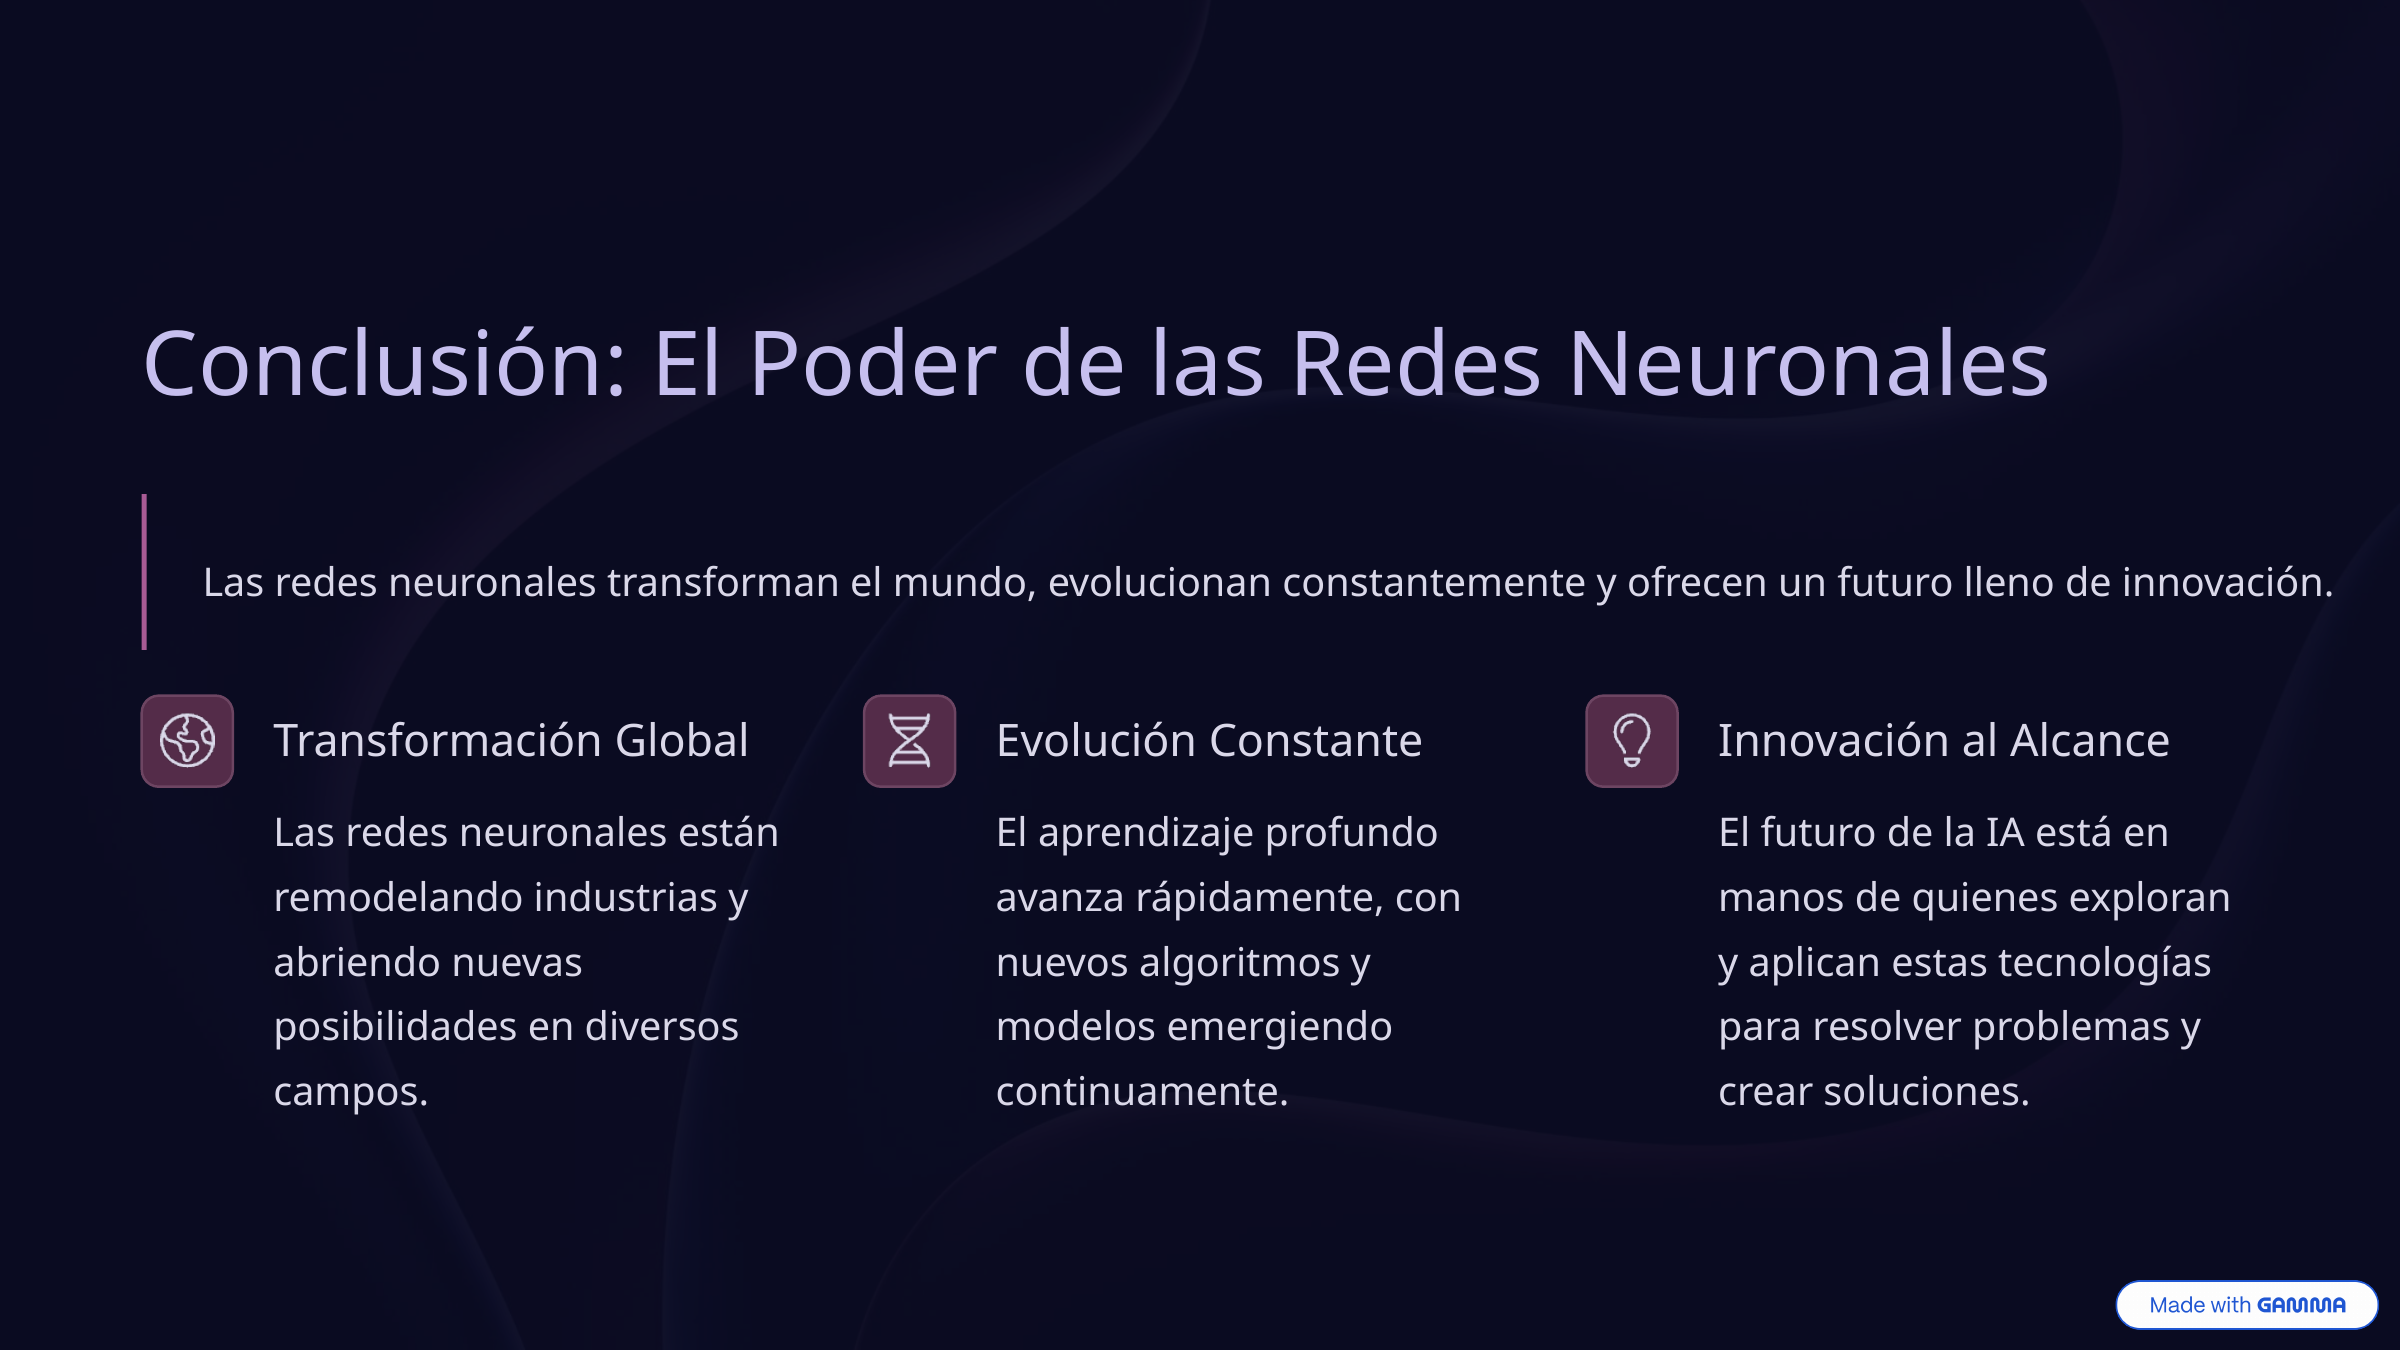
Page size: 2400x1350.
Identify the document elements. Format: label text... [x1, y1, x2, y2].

text_box Las redes neuronales están remodelando industrias y abriendo nuevas posibilidades en diversos campos. [273, 790, 814, 1050]
picture [160, 707, 215, 775]
text_box Innovación al Alcance [1718, 709, 2197, 766]
text_box Transformación Global [273, 709, 761, 766]
text_box [864, 695, 956, 787]
text_box Las redes neuronales transforman el mundo, evolucionan constantemente y ofrecen un futuro lleno de innovación. [202, 539, 2259, 605]
text_box Conclusión: El Poder de las Redes Neuronales [141, 300, 2161, 414]
text_box Evolución Constante [995, 709, 1446, 766]
text_box [141, 695, 233, 787]
picture [2106, 1271, 2389, 1339]
picture [1604, 707, 1659, 775]
text_box [1586, 695, 1678, 787]
text_box El futuro de la IA está en manos de quienes exploran y aplican estas tecnologías para resolver problemas y crear soluciones. [1718, 790, 2259, 1050]
picture [882, 707, 937, 775]
text_box El aprendizaje profundo avanza rápidamente, con nuevos algoritmos y modelos emergiendo continuamente. [995, 790, 1536, 1050]
text_box [141, 494, 147, 650]
